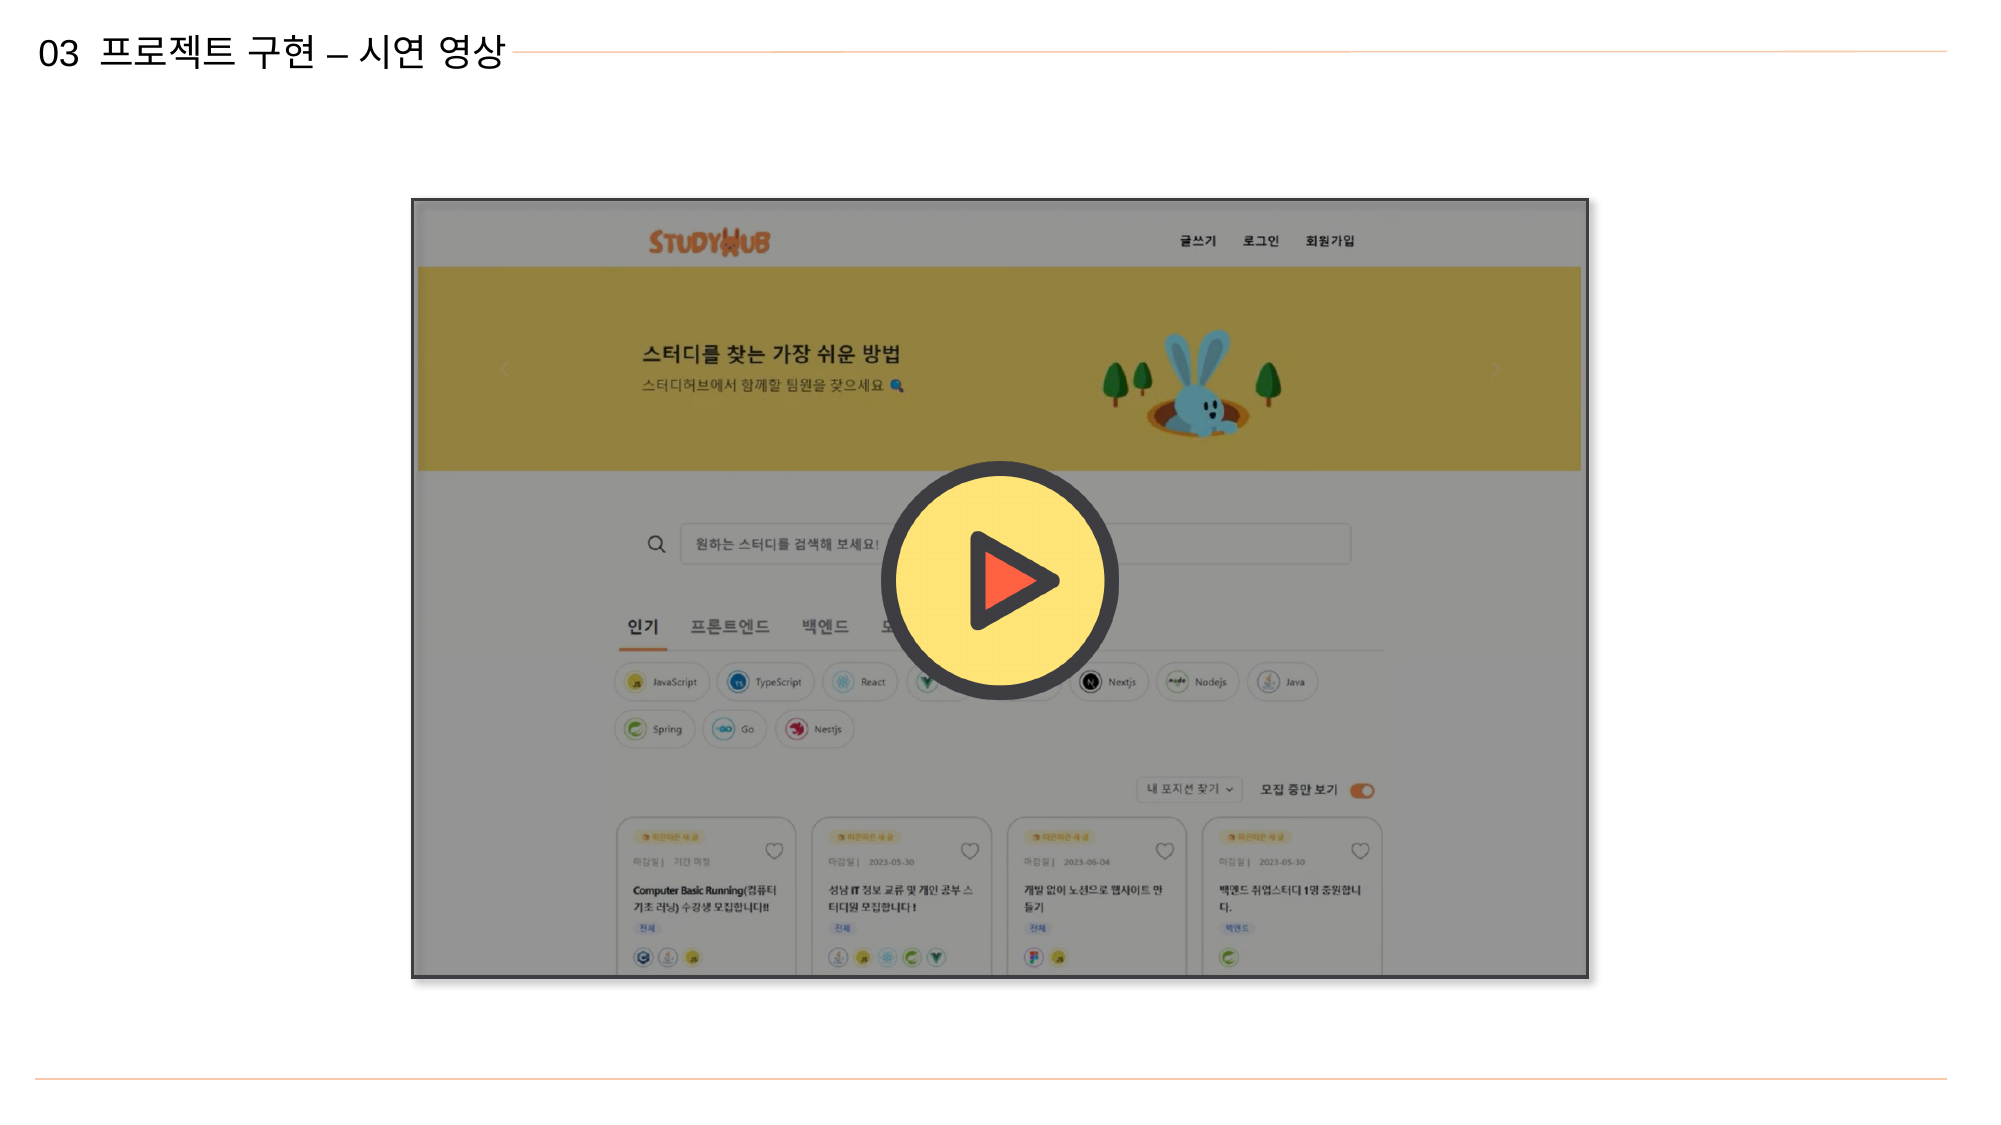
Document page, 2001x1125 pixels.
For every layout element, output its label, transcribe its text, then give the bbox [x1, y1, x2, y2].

text_box 03 프로젝트 구현 – 시연 영상 [23, 21, 591, 82]
picture [418, 215, 1582, 977]
text_box [412, 199, 1588, 978]
